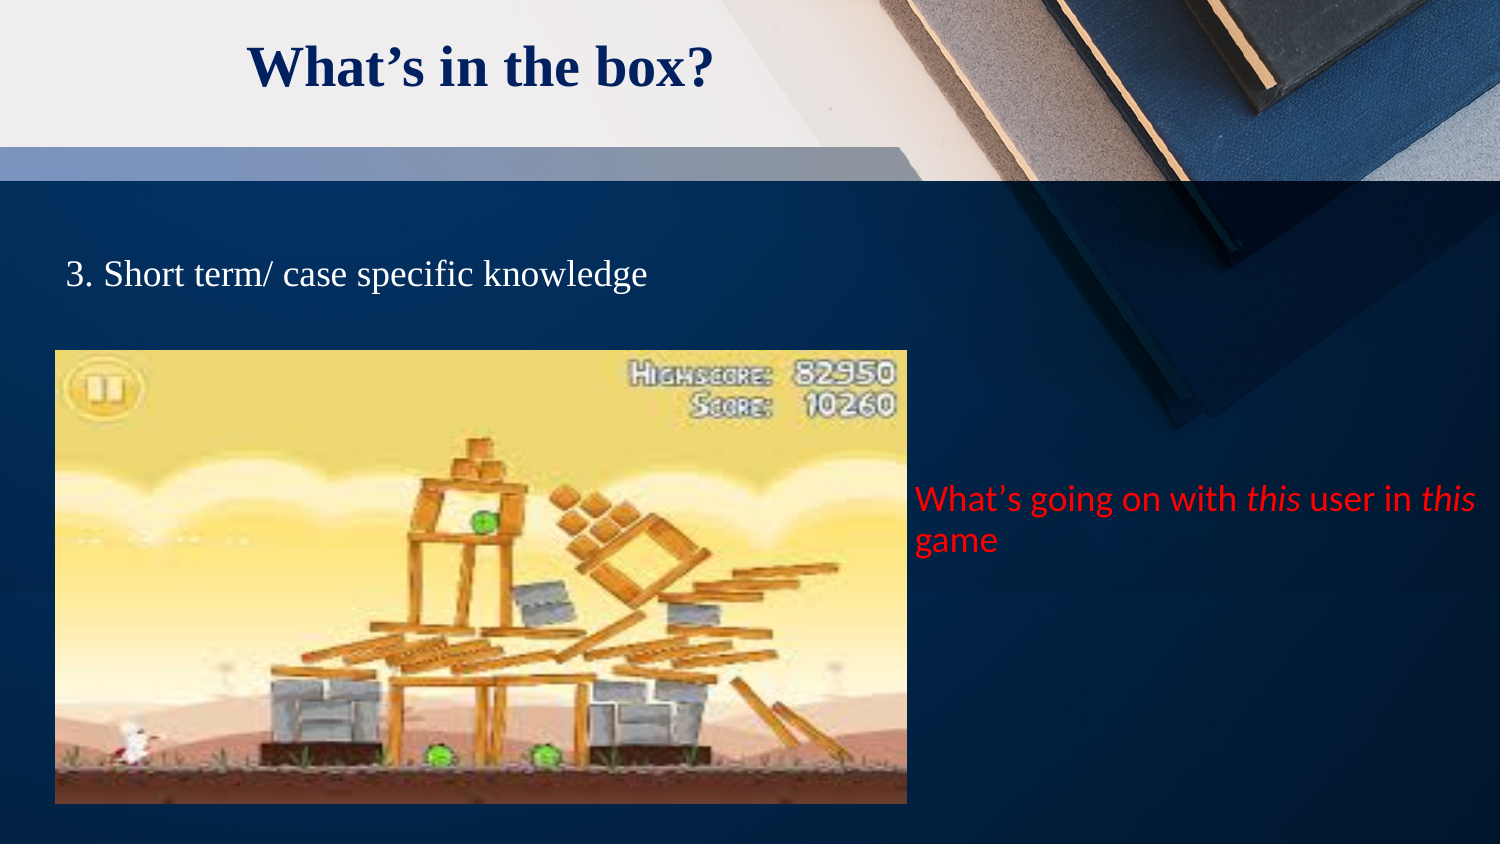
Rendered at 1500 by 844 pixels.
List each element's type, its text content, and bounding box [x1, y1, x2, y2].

text_box What’s going on with this user in this game [913, 471, 1500, 568]
text_box What’s in the box? [231, 21, 731, 106]
picture [0, 0, 1500, 844]
text_box 3. Short term/ case specific knowledge [50, 246, 664, 302]
